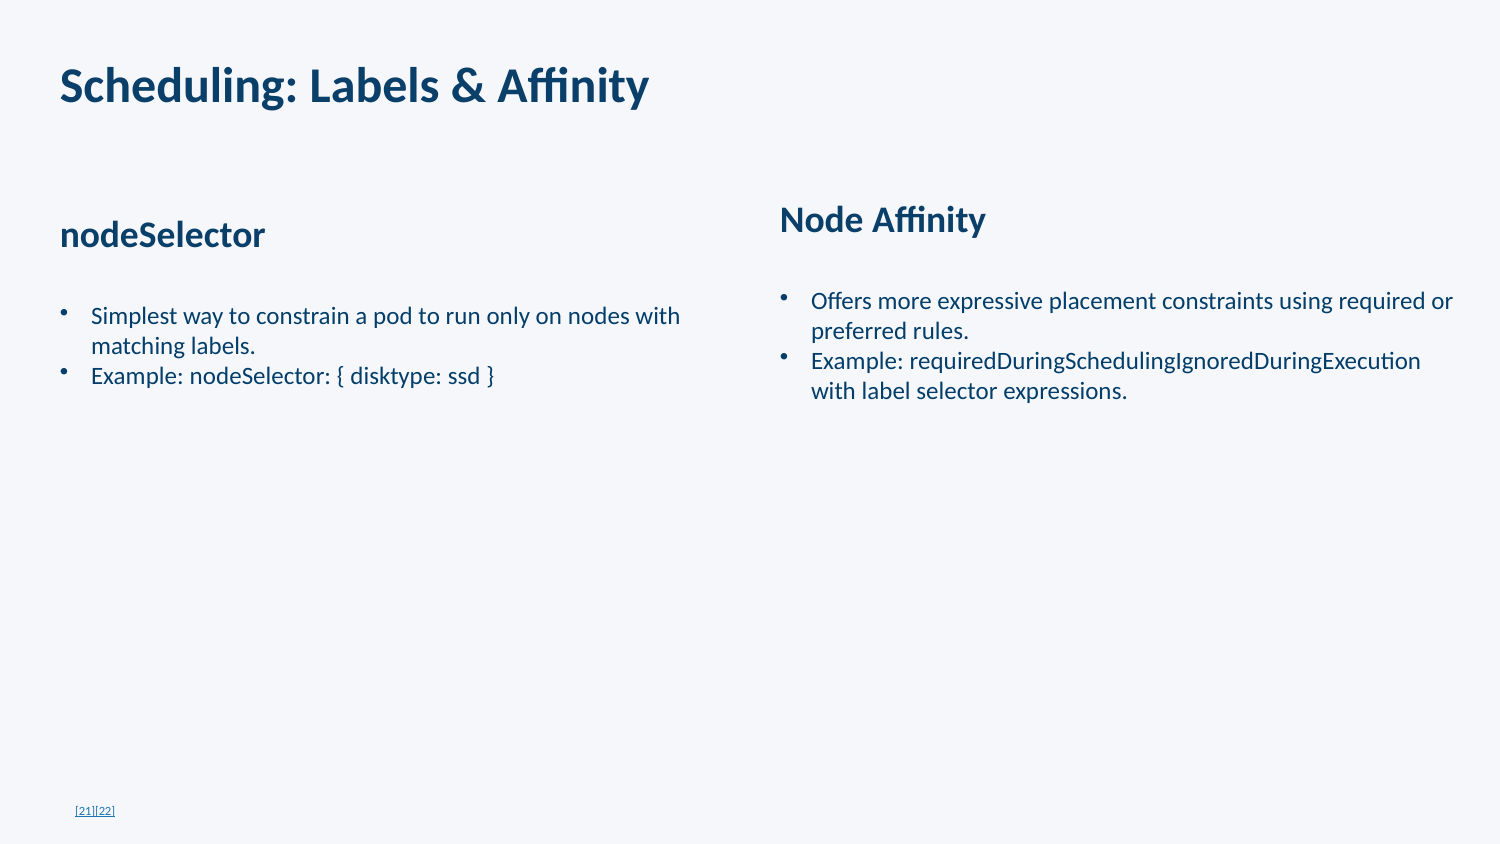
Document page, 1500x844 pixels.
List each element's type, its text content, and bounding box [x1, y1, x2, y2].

text_box Node Affinity Offers more expressive placement constraints using required or preferred rules. Example: requiredDuringSchedulingIgnoredDuringExecution with label selector expressions. [764, 149, 1485, 450]
text_box Scheduling: Labels & Affinity [44, 37, 1455, 128]
text_box nodeSelector Simplest way to constrain a pod to run only on nodes with matching labels. Example: nodeSelector: { disktype: ssd } [44, 149, 764, 450]
text_box [21][22] [74, 798, 1425, 822]
